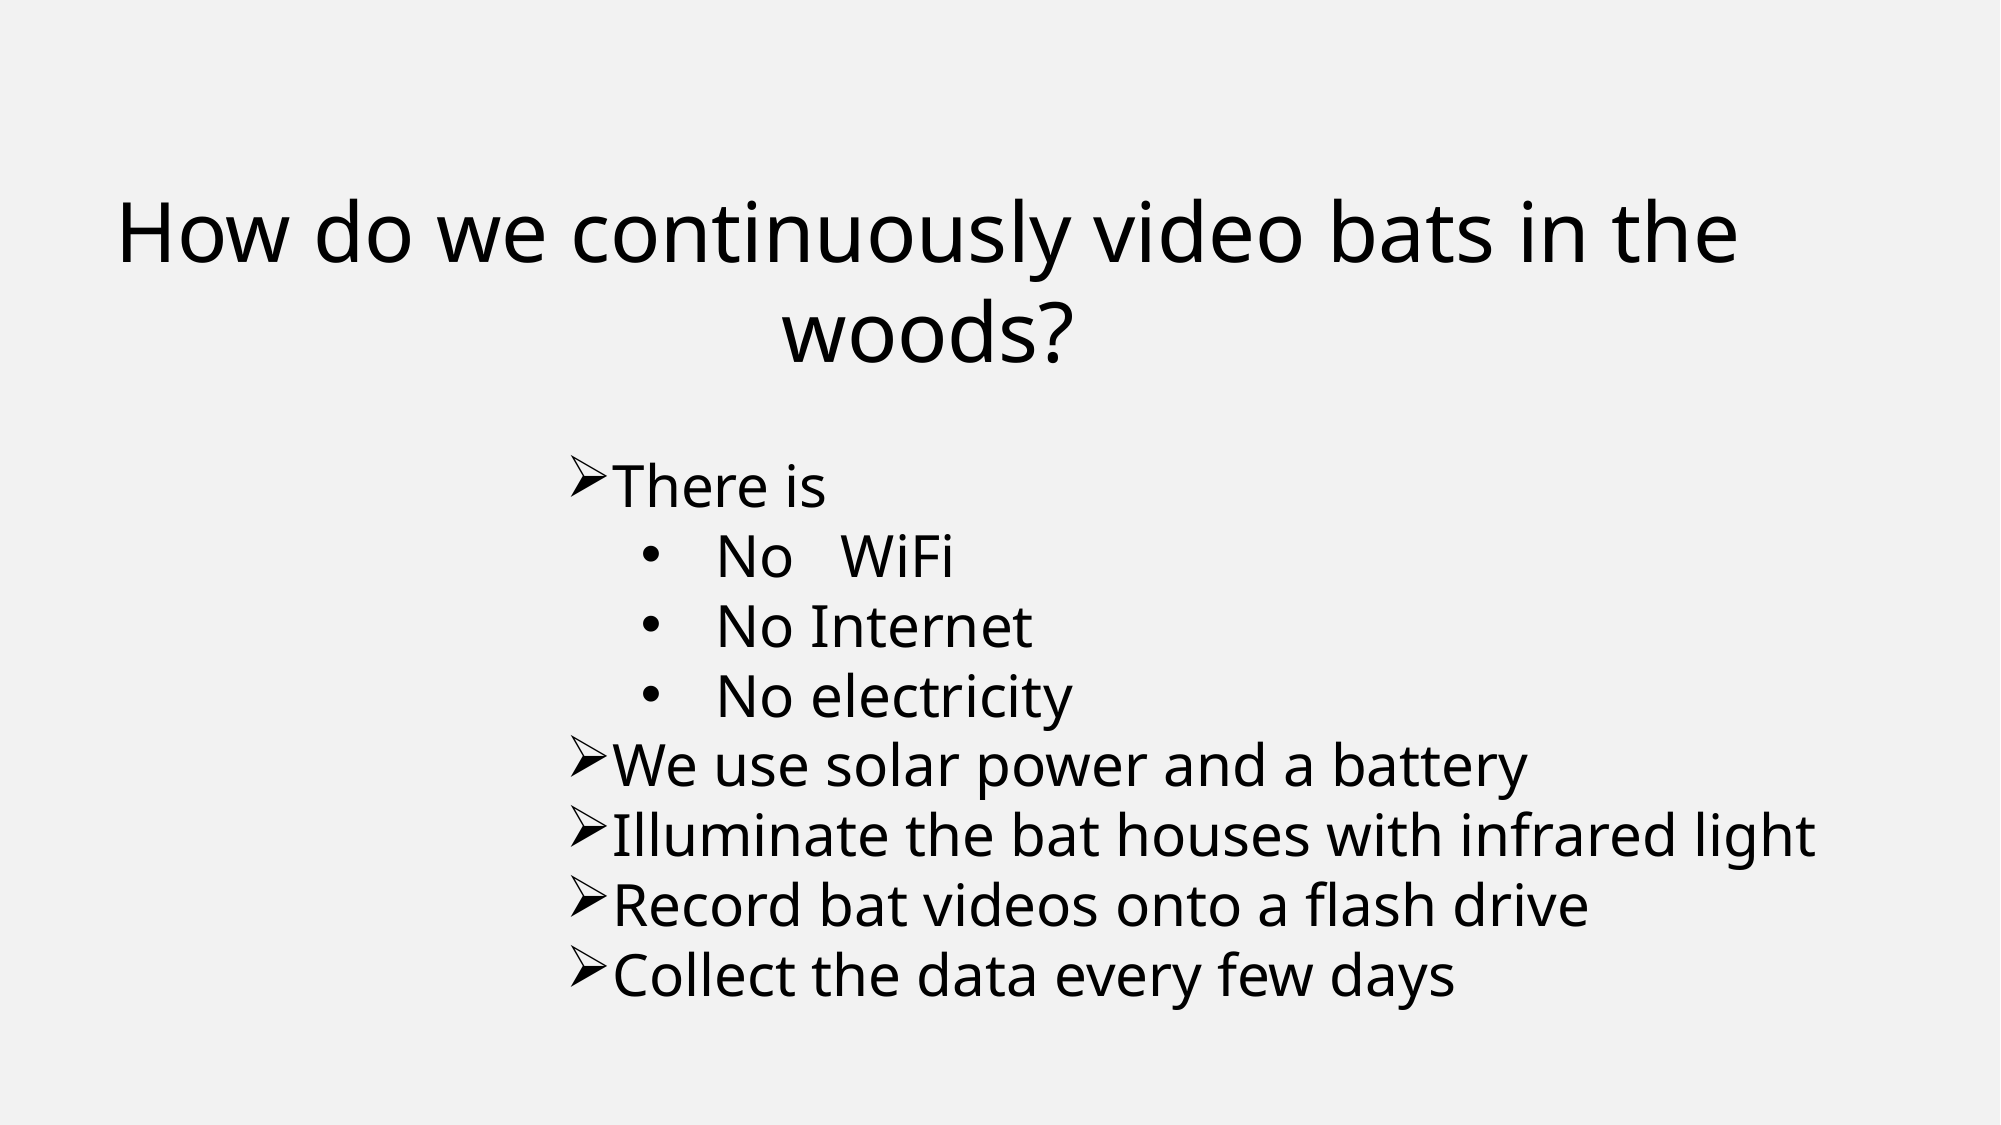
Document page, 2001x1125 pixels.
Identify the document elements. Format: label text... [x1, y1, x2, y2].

text_box How do we continuously video bats in the woods? There is No WiFi No Internet No electricity We use solar power and a battery Illuminate the bat houses with infrared light Record bat videos onto a flash drive Collect the data every few days [25, 171, 1831, 1125]
